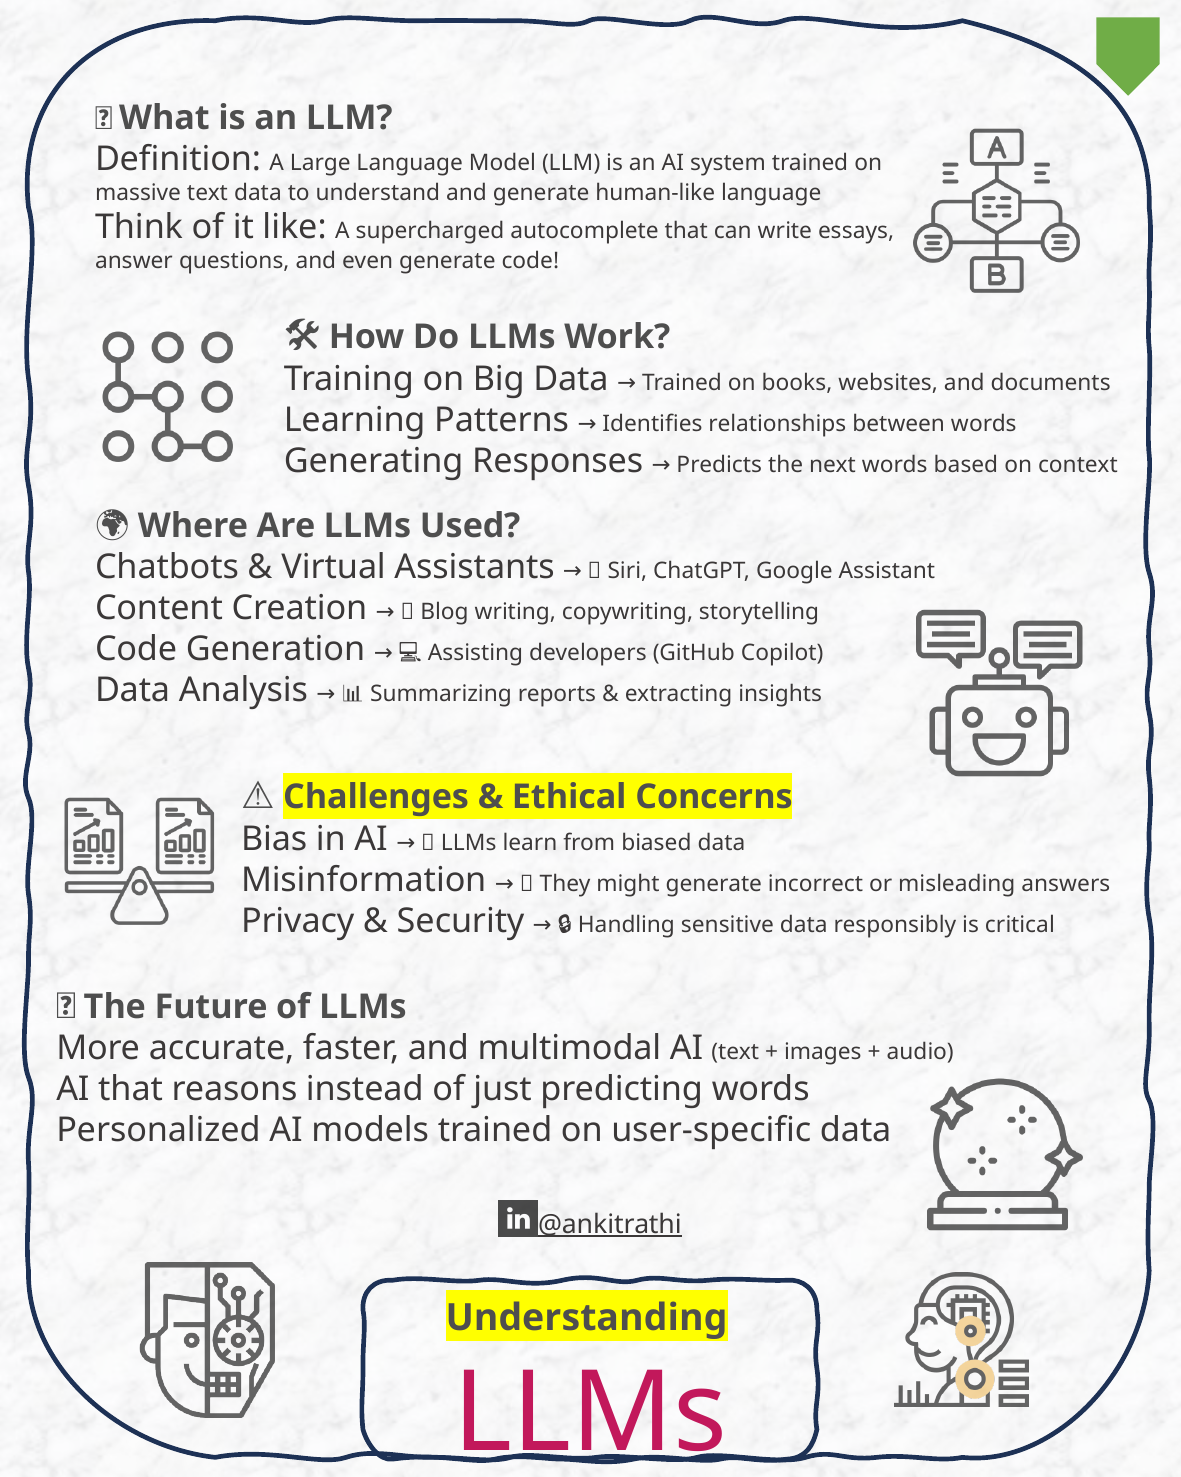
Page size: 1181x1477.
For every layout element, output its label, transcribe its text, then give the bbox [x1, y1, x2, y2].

picture [913, 127, 1080, 294]
text_box 💡 The Future of LLMs More accurate, faster, and multimodal AI (text + images + audio) AI that reasons instead of just predicting words Personalized AI models trained on user-specific data [41, 973, 1043, 1156]
picture [927, 1076, 1083, 1232]
text_box Understanding LLMs [363, 1285, 818, 1477]
picture [894, 1272, 1029, 1407]
picture [94, 323, 241, 470]
text_box @ankitrathi [523, 1199, 700, 1246]
text_box ⚠️ Challenges & Ethical Concerns Bias in AI → 🤔 LLMs learn from biased data Misinformation → 🚨 They might generate incorrect or misleading answers Privacy & Security → 🔒 Handling sensitive data responsibly is critical [226, 763, 1168, 947]
picture [498, 1200, 538, 1237]
text_box 🛠️ How Do LLMs Work? Training on Big Data → Trained on books, websites, and documents Learning Patterns → Identifies relationships between words Generating Responses → Predicts the next words based on context [268, 303, 1181, 487]
picture [913, 607, 1085, 779]
text_box [1095, 16, 1161, 98]
text_box [372, 1276, 808, 1285]
text_box 🌍 Where Are LLMs Used? Chatbots & Virtual Assistants → 🤖 Siri, ChatGPT, Google Assistant Content Creation → 📝 Blog writing, copywriting, storytelling Code Generation → 💻 Assisting developers (GitHub Copilot) Data Analysis → 📊 Summarizing reports & extracting insights [80, 496, 1043, 716]
text_box 🤖 What is an LLM? Definition: A Large Language Model (LLM) is an AI system trained on massive text data to understand and generate human-like language Think of it like: A supercharged autocomplete that can write essays, answer questions, and even generate code! [80, 88, 914, 281]
picture [61, 783, 217, 939]
picture [129, 1262, 285, 1418]
